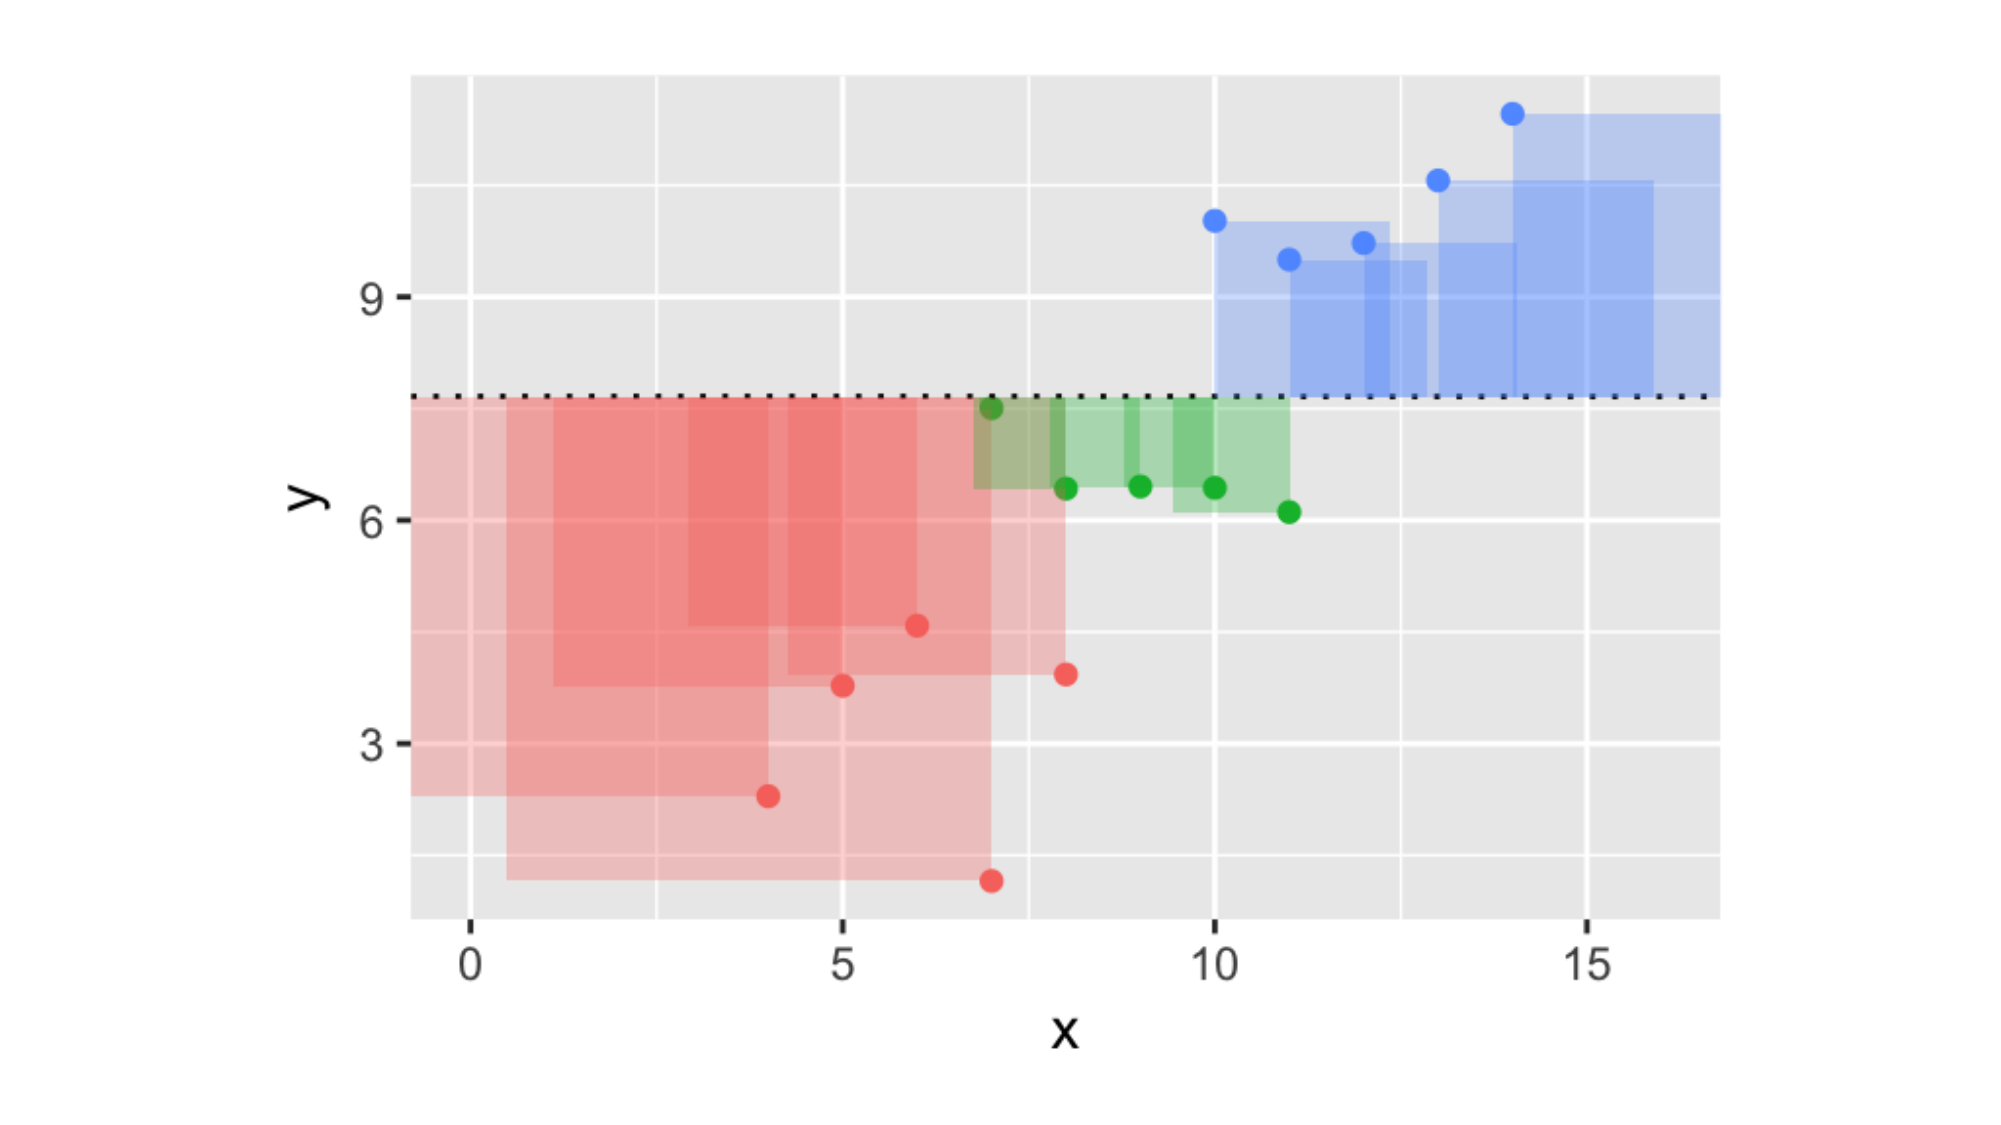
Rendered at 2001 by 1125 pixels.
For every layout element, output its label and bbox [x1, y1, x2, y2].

picture [249, 0, 1750, 1125]
